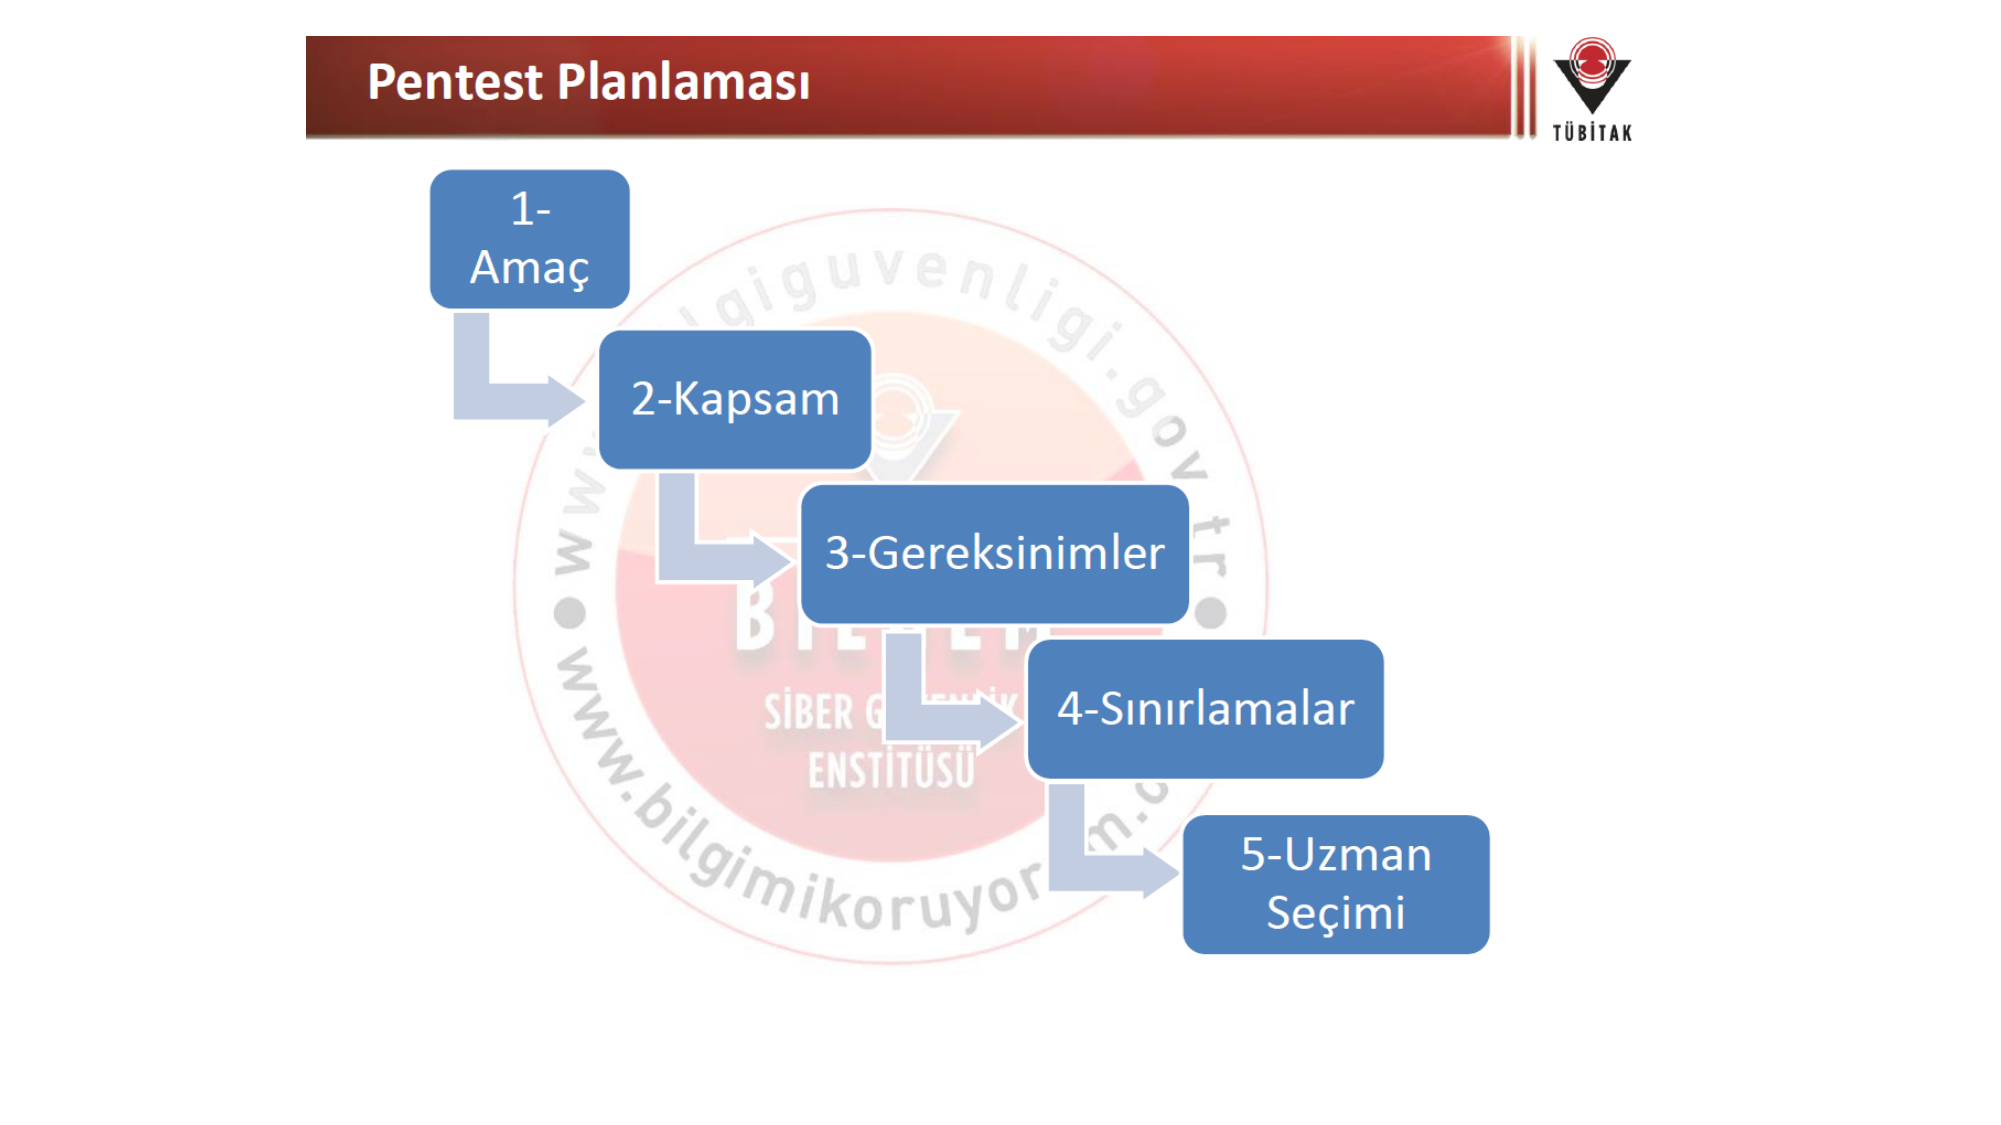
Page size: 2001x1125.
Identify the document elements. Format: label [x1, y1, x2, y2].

picture [306, 36, 1649, 973]
